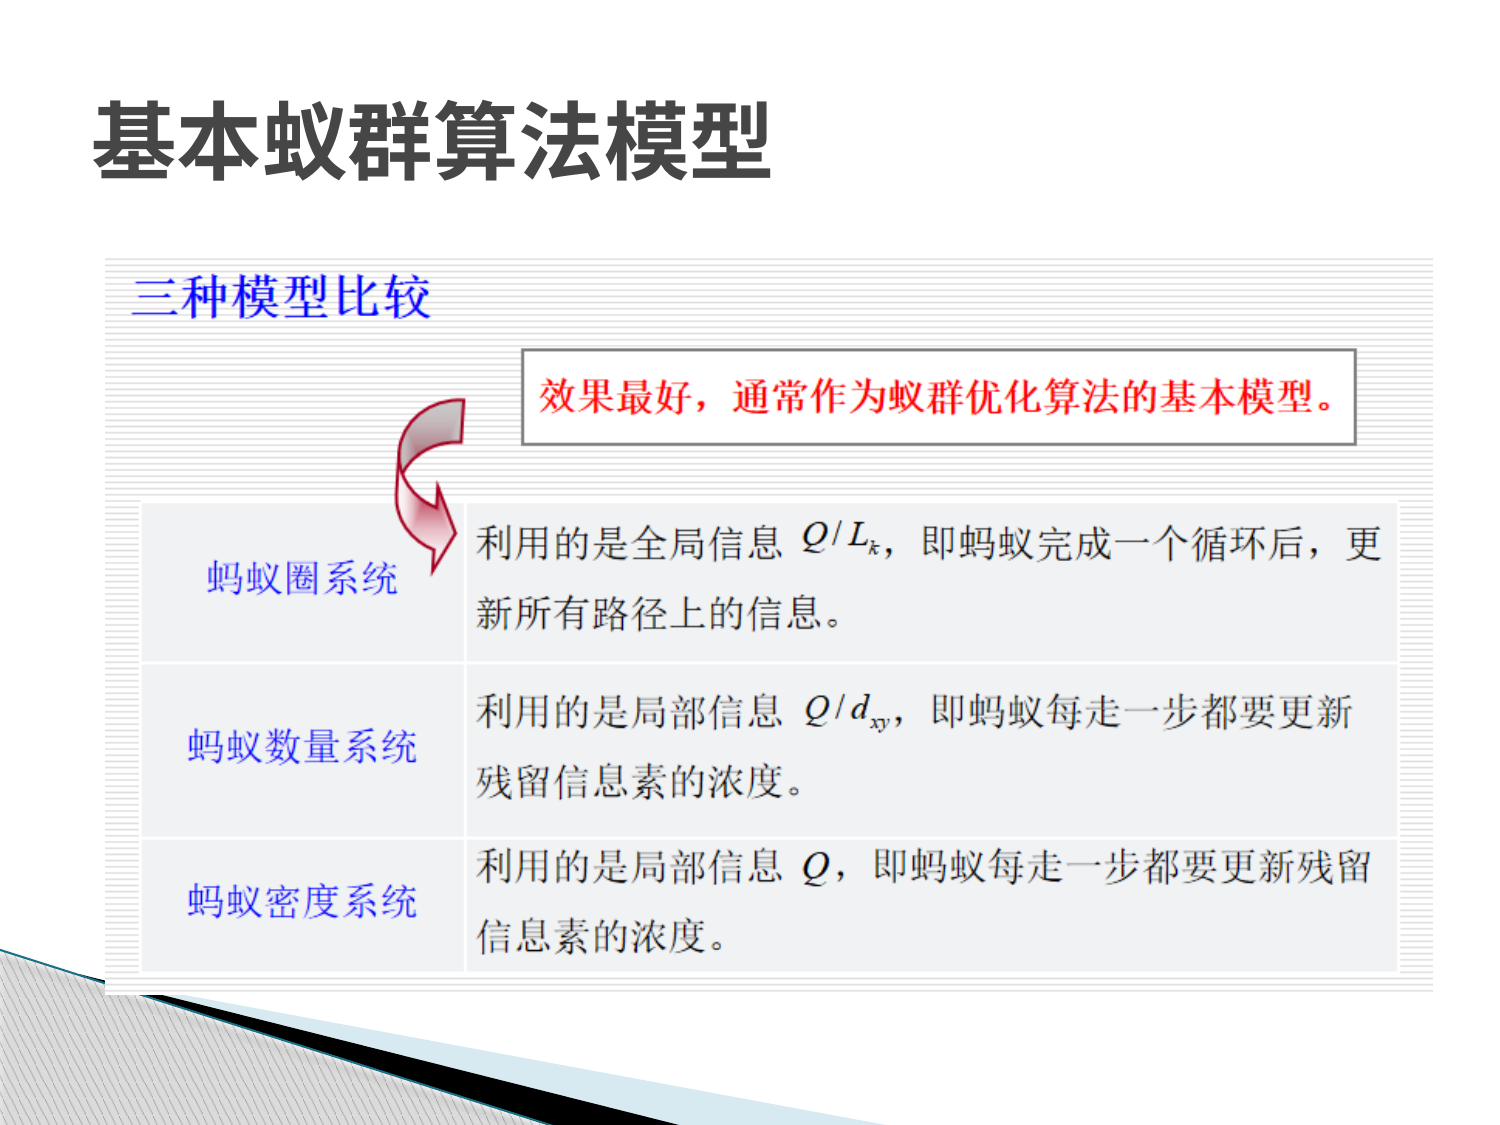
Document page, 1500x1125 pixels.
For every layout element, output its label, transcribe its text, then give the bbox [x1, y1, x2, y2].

title 基本蚁群算法模型 [76, 45, 1425, 233]
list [104, 254, 1433, 995]
